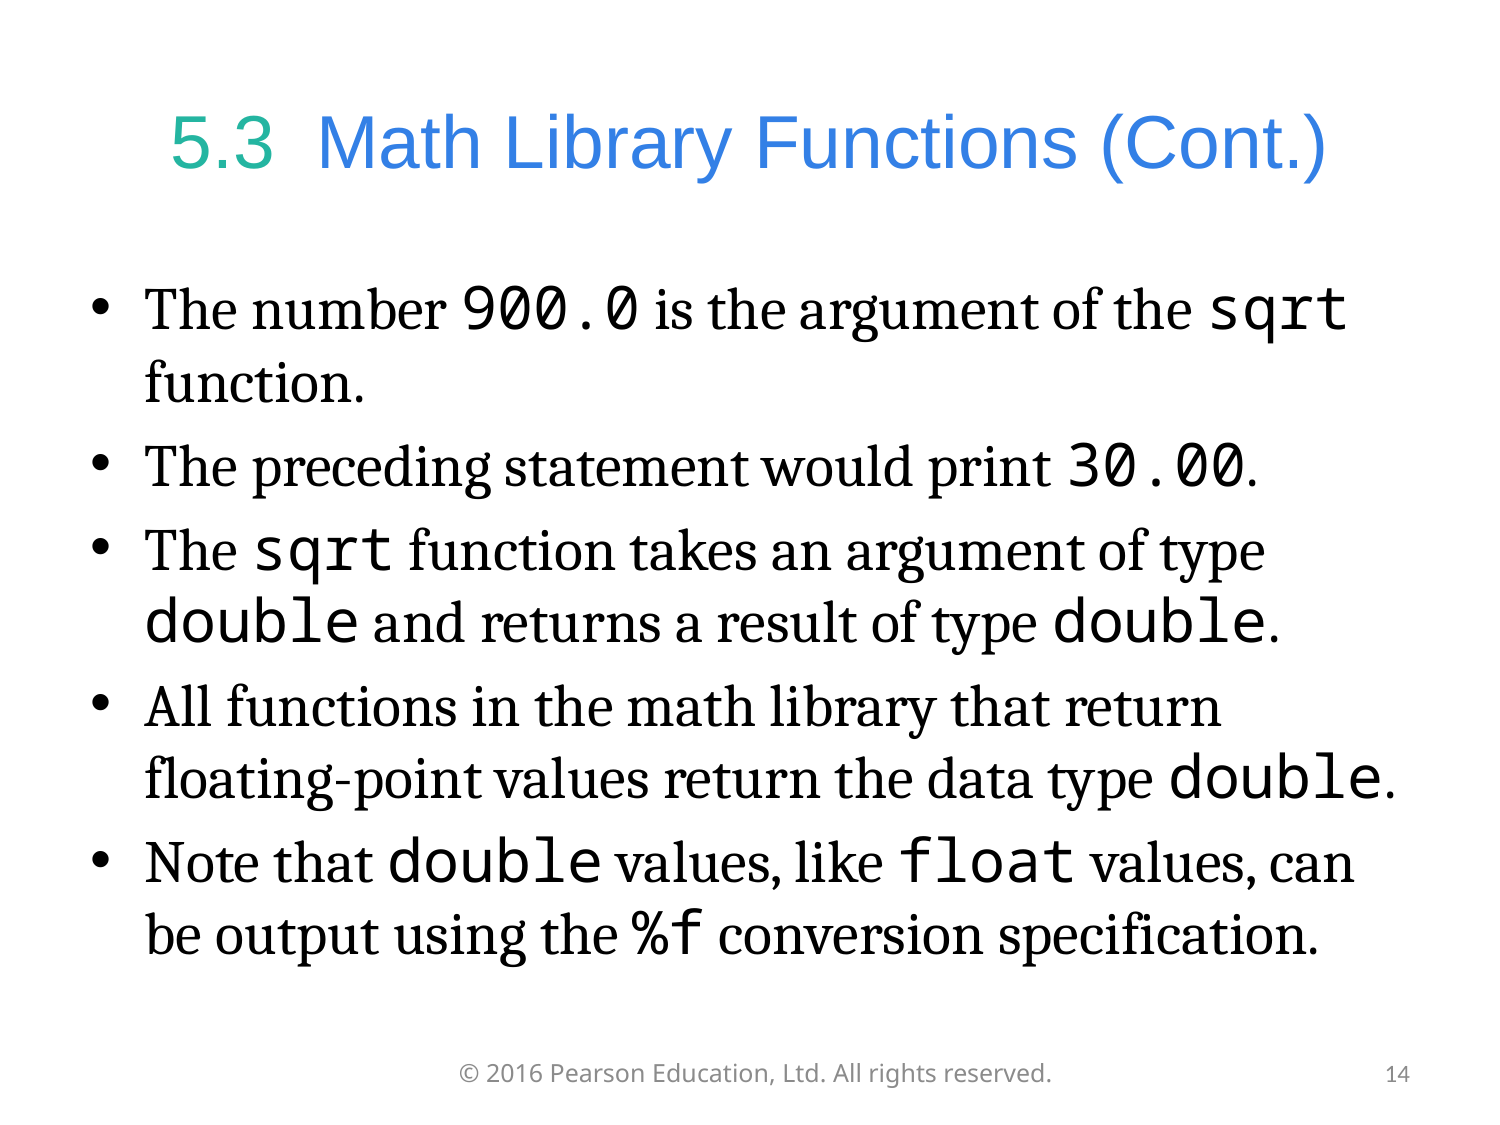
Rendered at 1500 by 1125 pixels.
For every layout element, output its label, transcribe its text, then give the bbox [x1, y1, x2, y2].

footer © 2016 Pearson Education, Ltd. All rights reserved. [362, 1042, 1074, 1103]
slide_number 14 [1074, 1042, 1425, 1103]
list The number 900.0 is the argument of the sqrt function. The preceding statement would print 30.00. The sqrt function takes an argument of type double and returns a result of type double. All functions in the math library that return floating-point values return the data type double. Note that double values, like float values, can be output using the %f conversion specification. [75, 262, 1425, 1005]
title 5.3 Math Library Functions (Cont.) [75, 45, 1425, 233]
